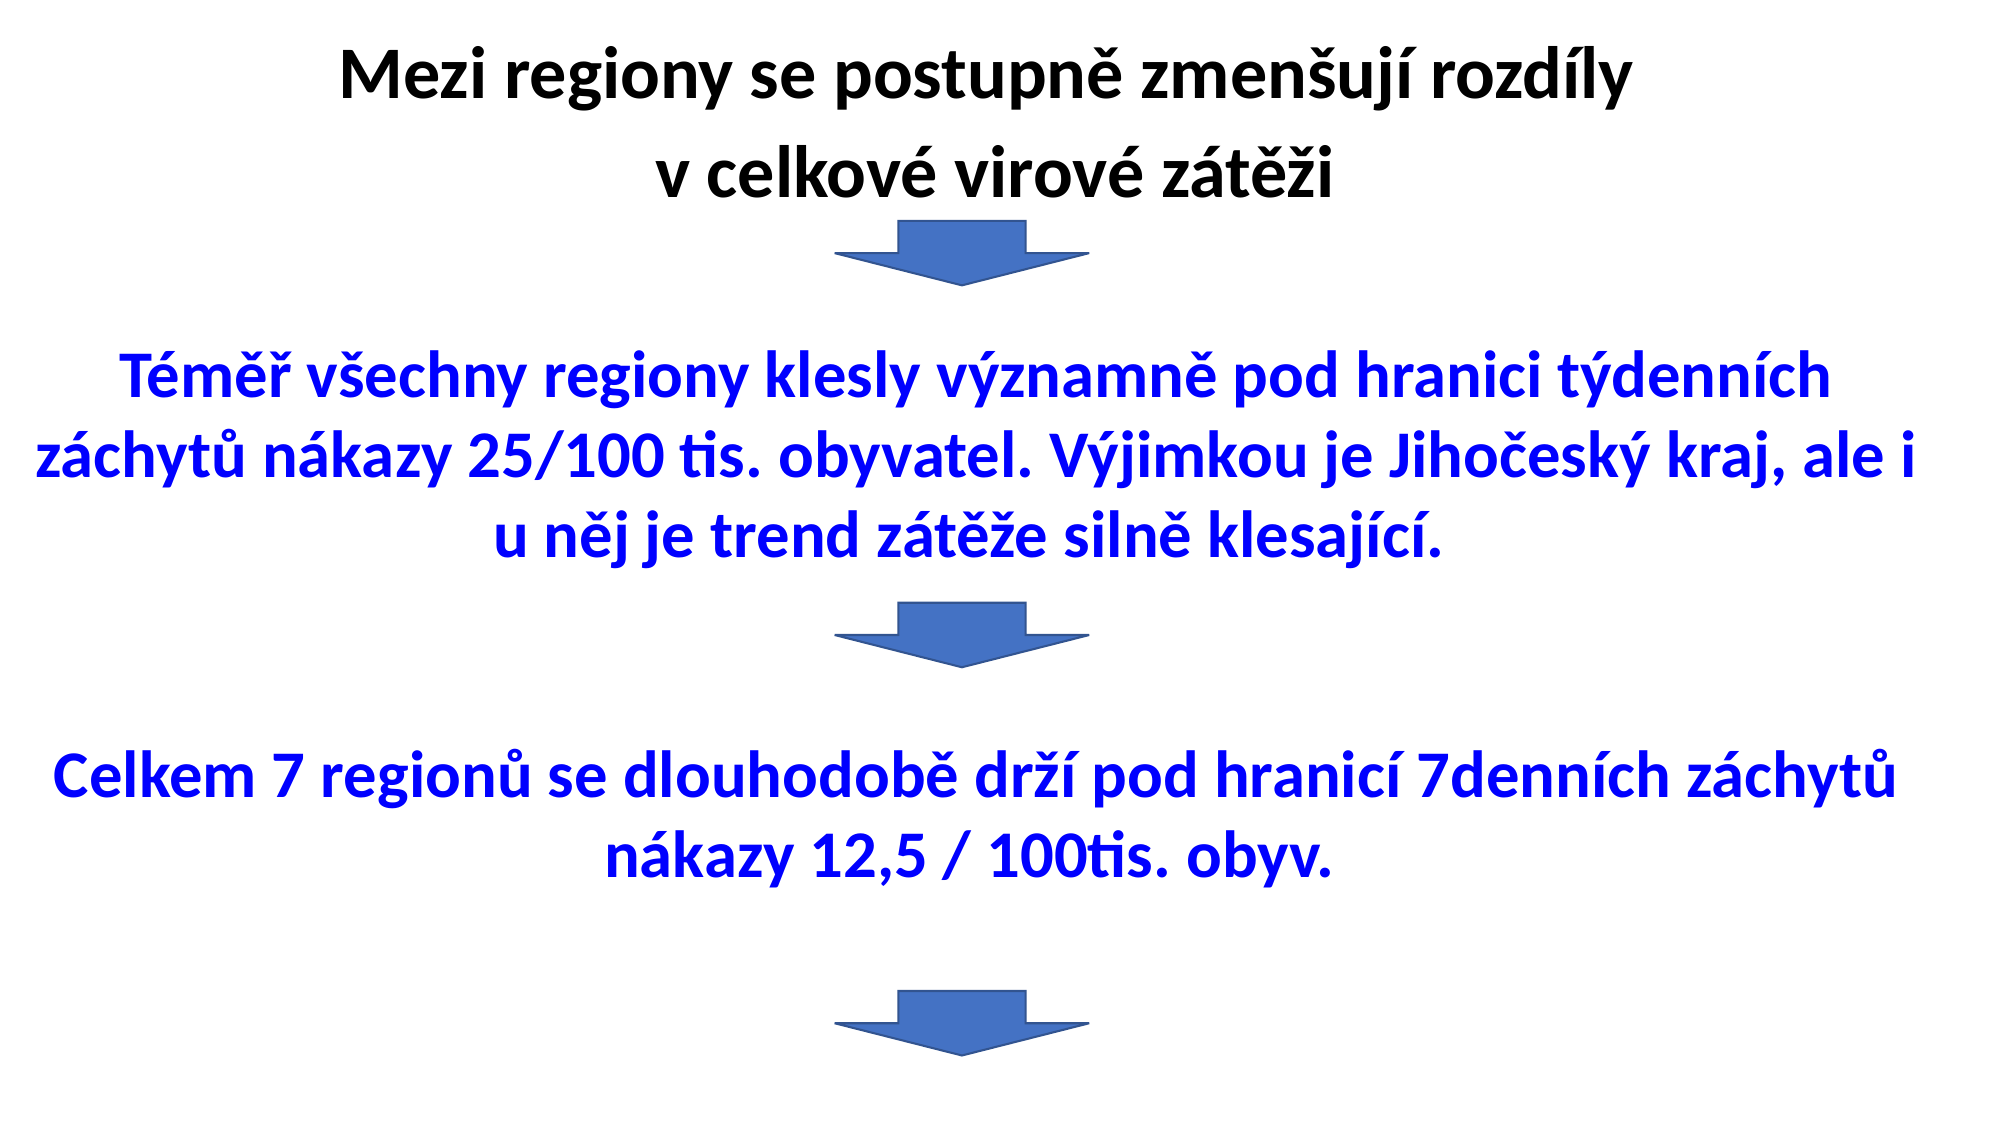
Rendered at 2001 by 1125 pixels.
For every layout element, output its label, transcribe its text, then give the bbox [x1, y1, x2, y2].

text_box [834, 989, 1090, 1057]
text_box [834, 601, 1090, 669]
text_box Téměř všechny regiony klesly významně pod hranici týdenních záchytů nákazy 25/100 tis. obyvatel. Výjimkou je Jihočeský kraj, ale i u něj je trend zátěže silně klesající. Celkem 7 regionů se dlouhodobě drží pod hranicí 7denních záchytů nákazy 12,5 / 100tis. obyv. [0, 323, 1954, 898]
text_box Mezi regiony se postupně zmenšují rozdíly v celkové virové zátěži [72, 27, 1918, 221]
text_box [834, 221, 1090, 287]
